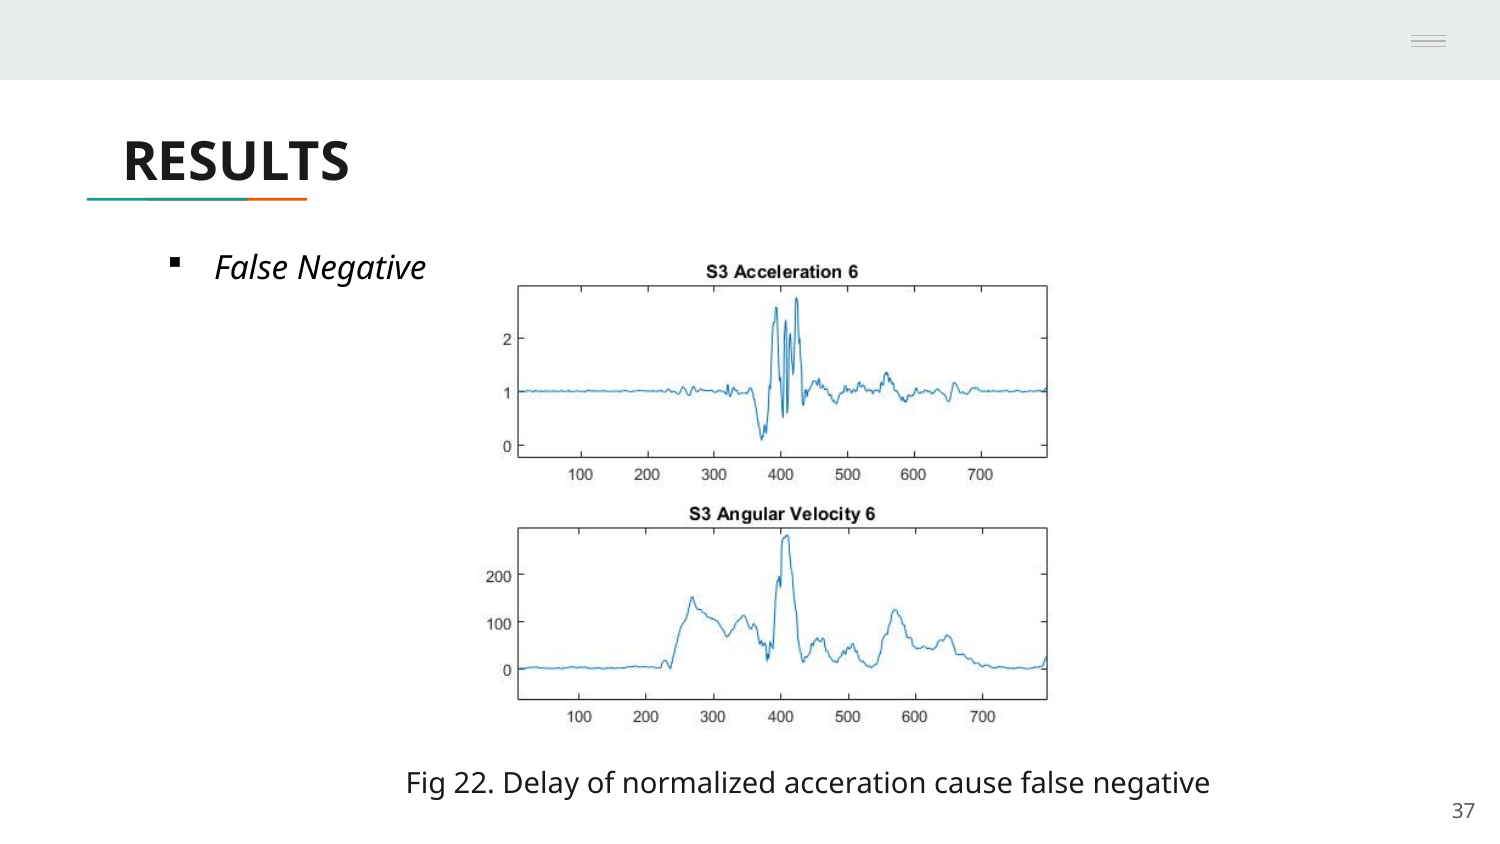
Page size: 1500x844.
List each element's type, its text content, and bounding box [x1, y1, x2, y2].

text_box False Negative [135, 211, 466, 316]
slide_number 37 [1400, 779, 1491, 844]
title RESULTS [107, 111, 1225, 338]
text_box Fig 22. Delay of normalized acceration cause false negative [366, 744, 1279, 814]
picture [430, 244, 1111, 755]
